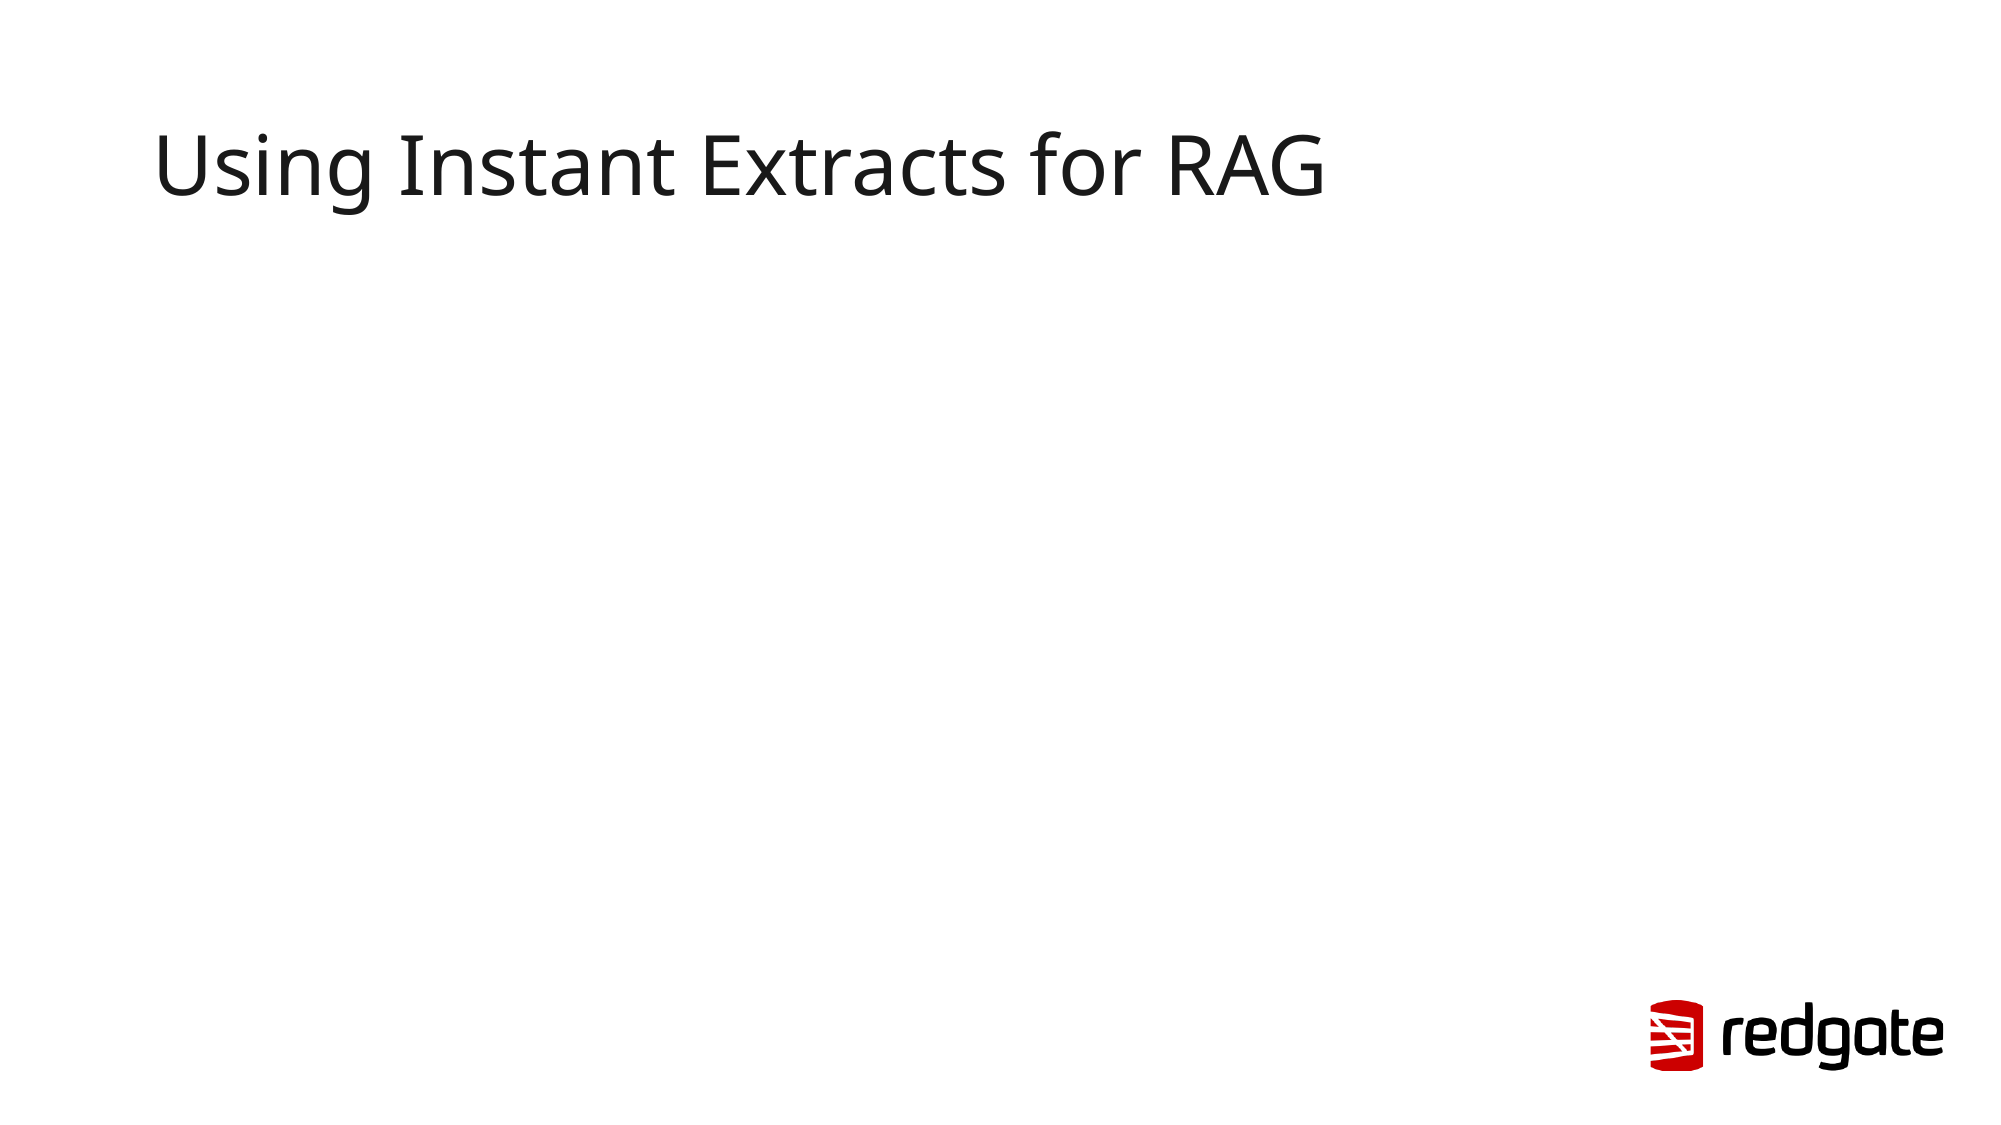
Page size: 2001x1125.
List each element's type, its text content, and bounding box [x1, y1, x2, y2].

title Using Instant Extracts for RAG [137, 59, 1863, 278]
